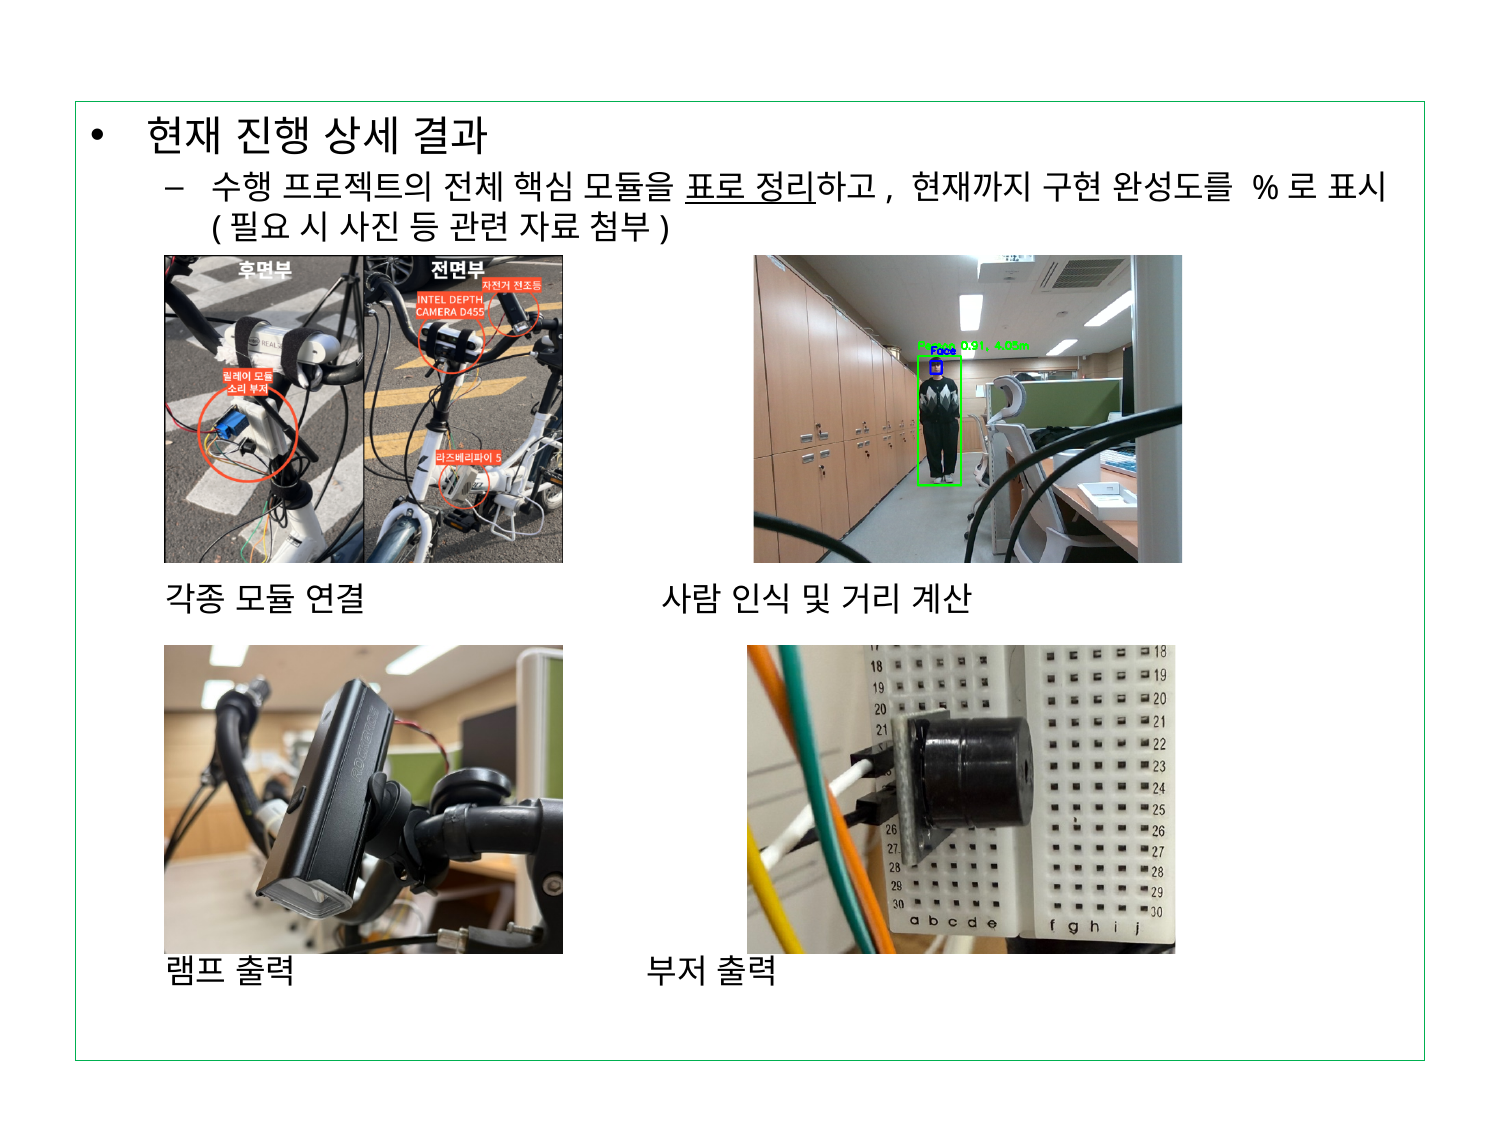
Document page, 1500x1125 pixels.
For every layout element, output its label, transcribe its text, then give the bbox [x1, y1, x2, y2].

list 현재 진행 상세 결과 수행 프로젝트의 전체 핵심 모듈을 표로 정리하고, 현재까지 구현 완성도를 %로 표시 (필요 시 사진 등 관련 자료 첨부) 각종 모듈 연결 사람 인식 및 거리 계산 램프 출력 부저 출력 [75, 101, 1425, 1061]
picture [746, 644, 1176, 954]
picture [163, 255, 564, 563]
picture [753, 254, 1183, 563]
picture [163, 644, 564, 954]
